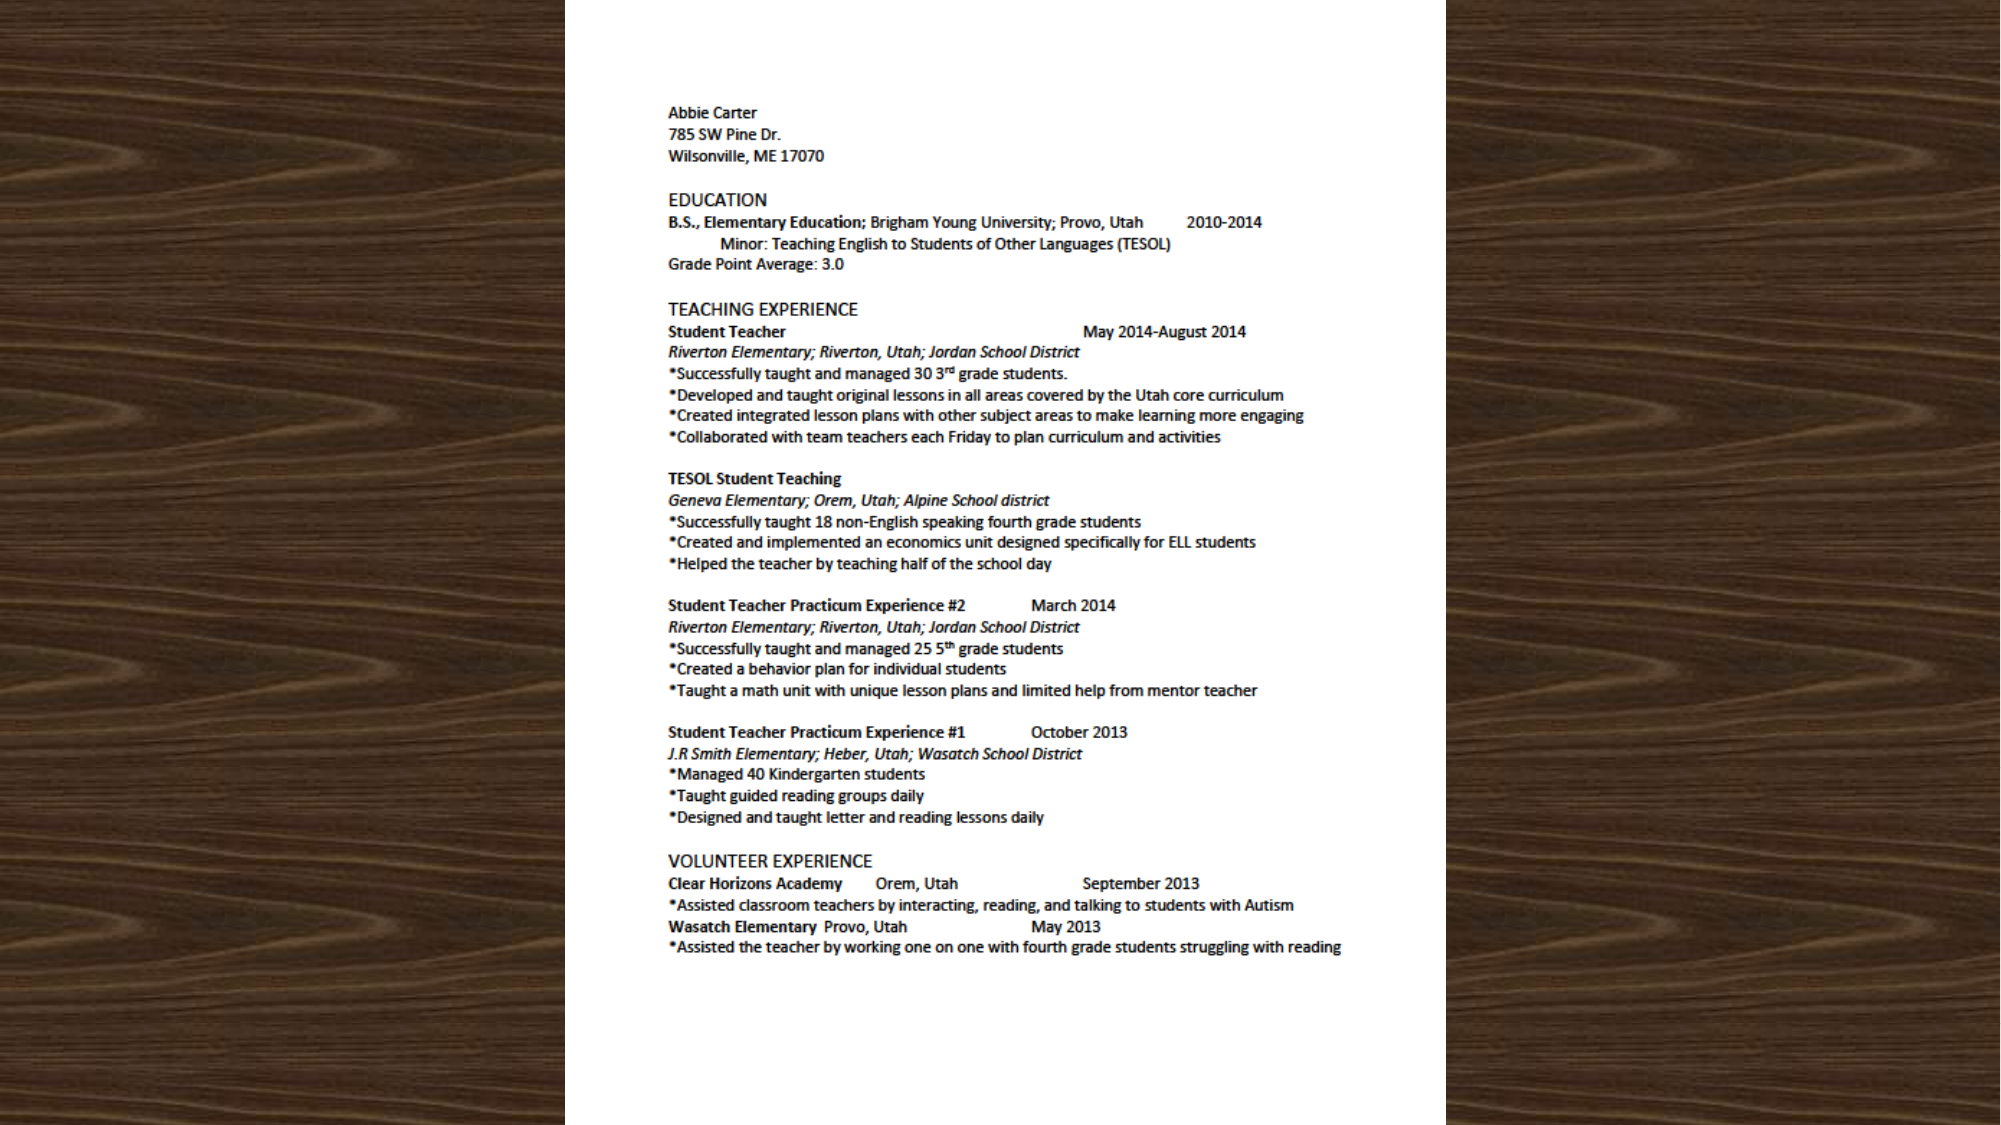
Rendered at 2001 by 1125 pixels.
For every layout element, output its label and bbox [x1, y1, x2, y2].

picture [0, 0, 565, 1125]
picture [1446, 0, 2001, 1125]
text_box [565, 0, 1446, 1125]
